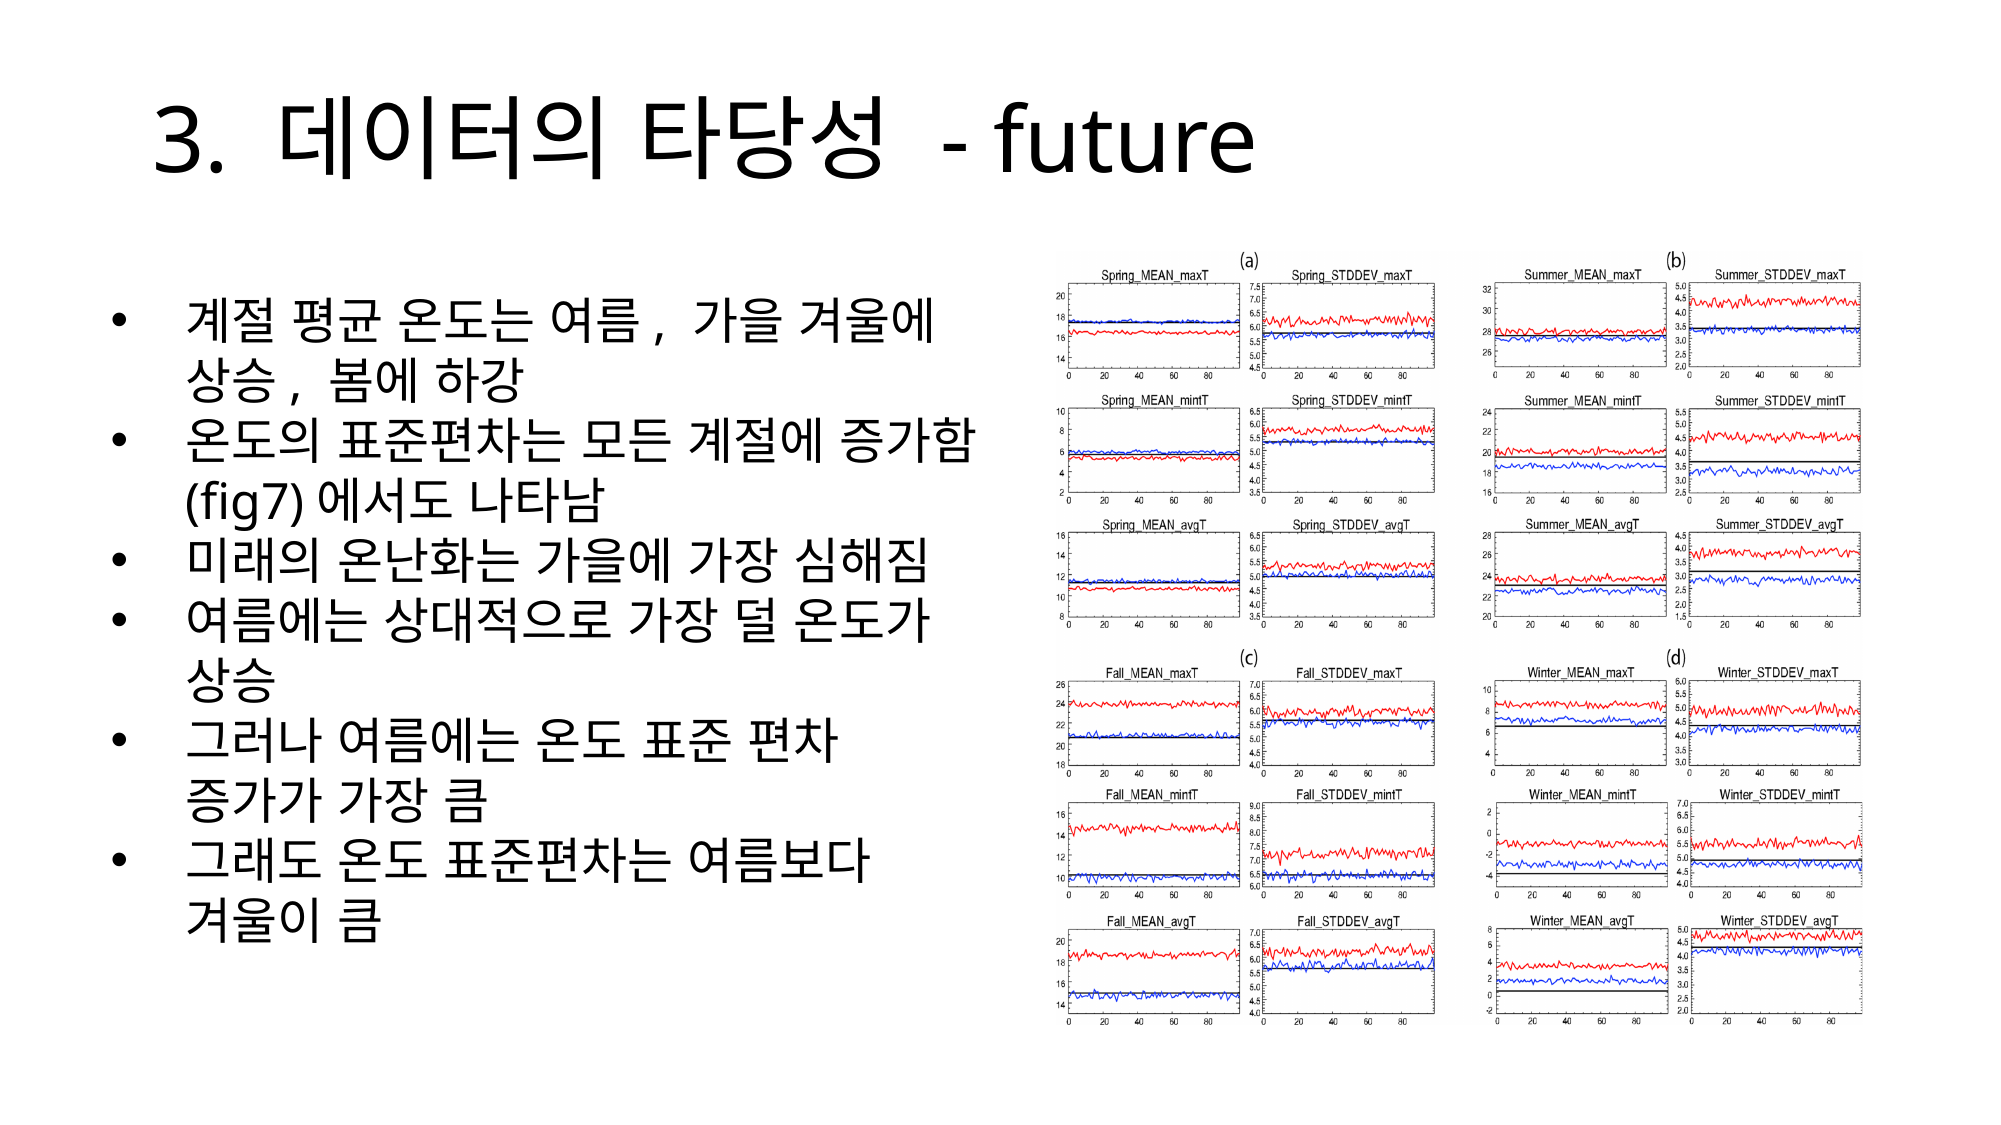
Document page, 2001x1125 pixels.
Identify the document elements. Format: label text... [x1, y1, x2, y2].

text_box 계절 평균 온도는 여름, 가을 겨울에 상승, 봄에 하강 온도의 표준편차는 모든 계절에 증가함(fig7)에서도 나타남 미래의 온난화는 가을에 가장 심해짐 여름에는 상대적으로 가장 덜 온도가 상승 그러나 여름에는 온도 표준 편차 증가가 가장 큼 그래도 온도 표준편차는 여름보다 겨울이 큼 [95, 282, 1000, 958]
title 3. 데이터의 타당성 - future [137, 33, 1863, 252]
picture [1056, 251, 1863, 1025]
